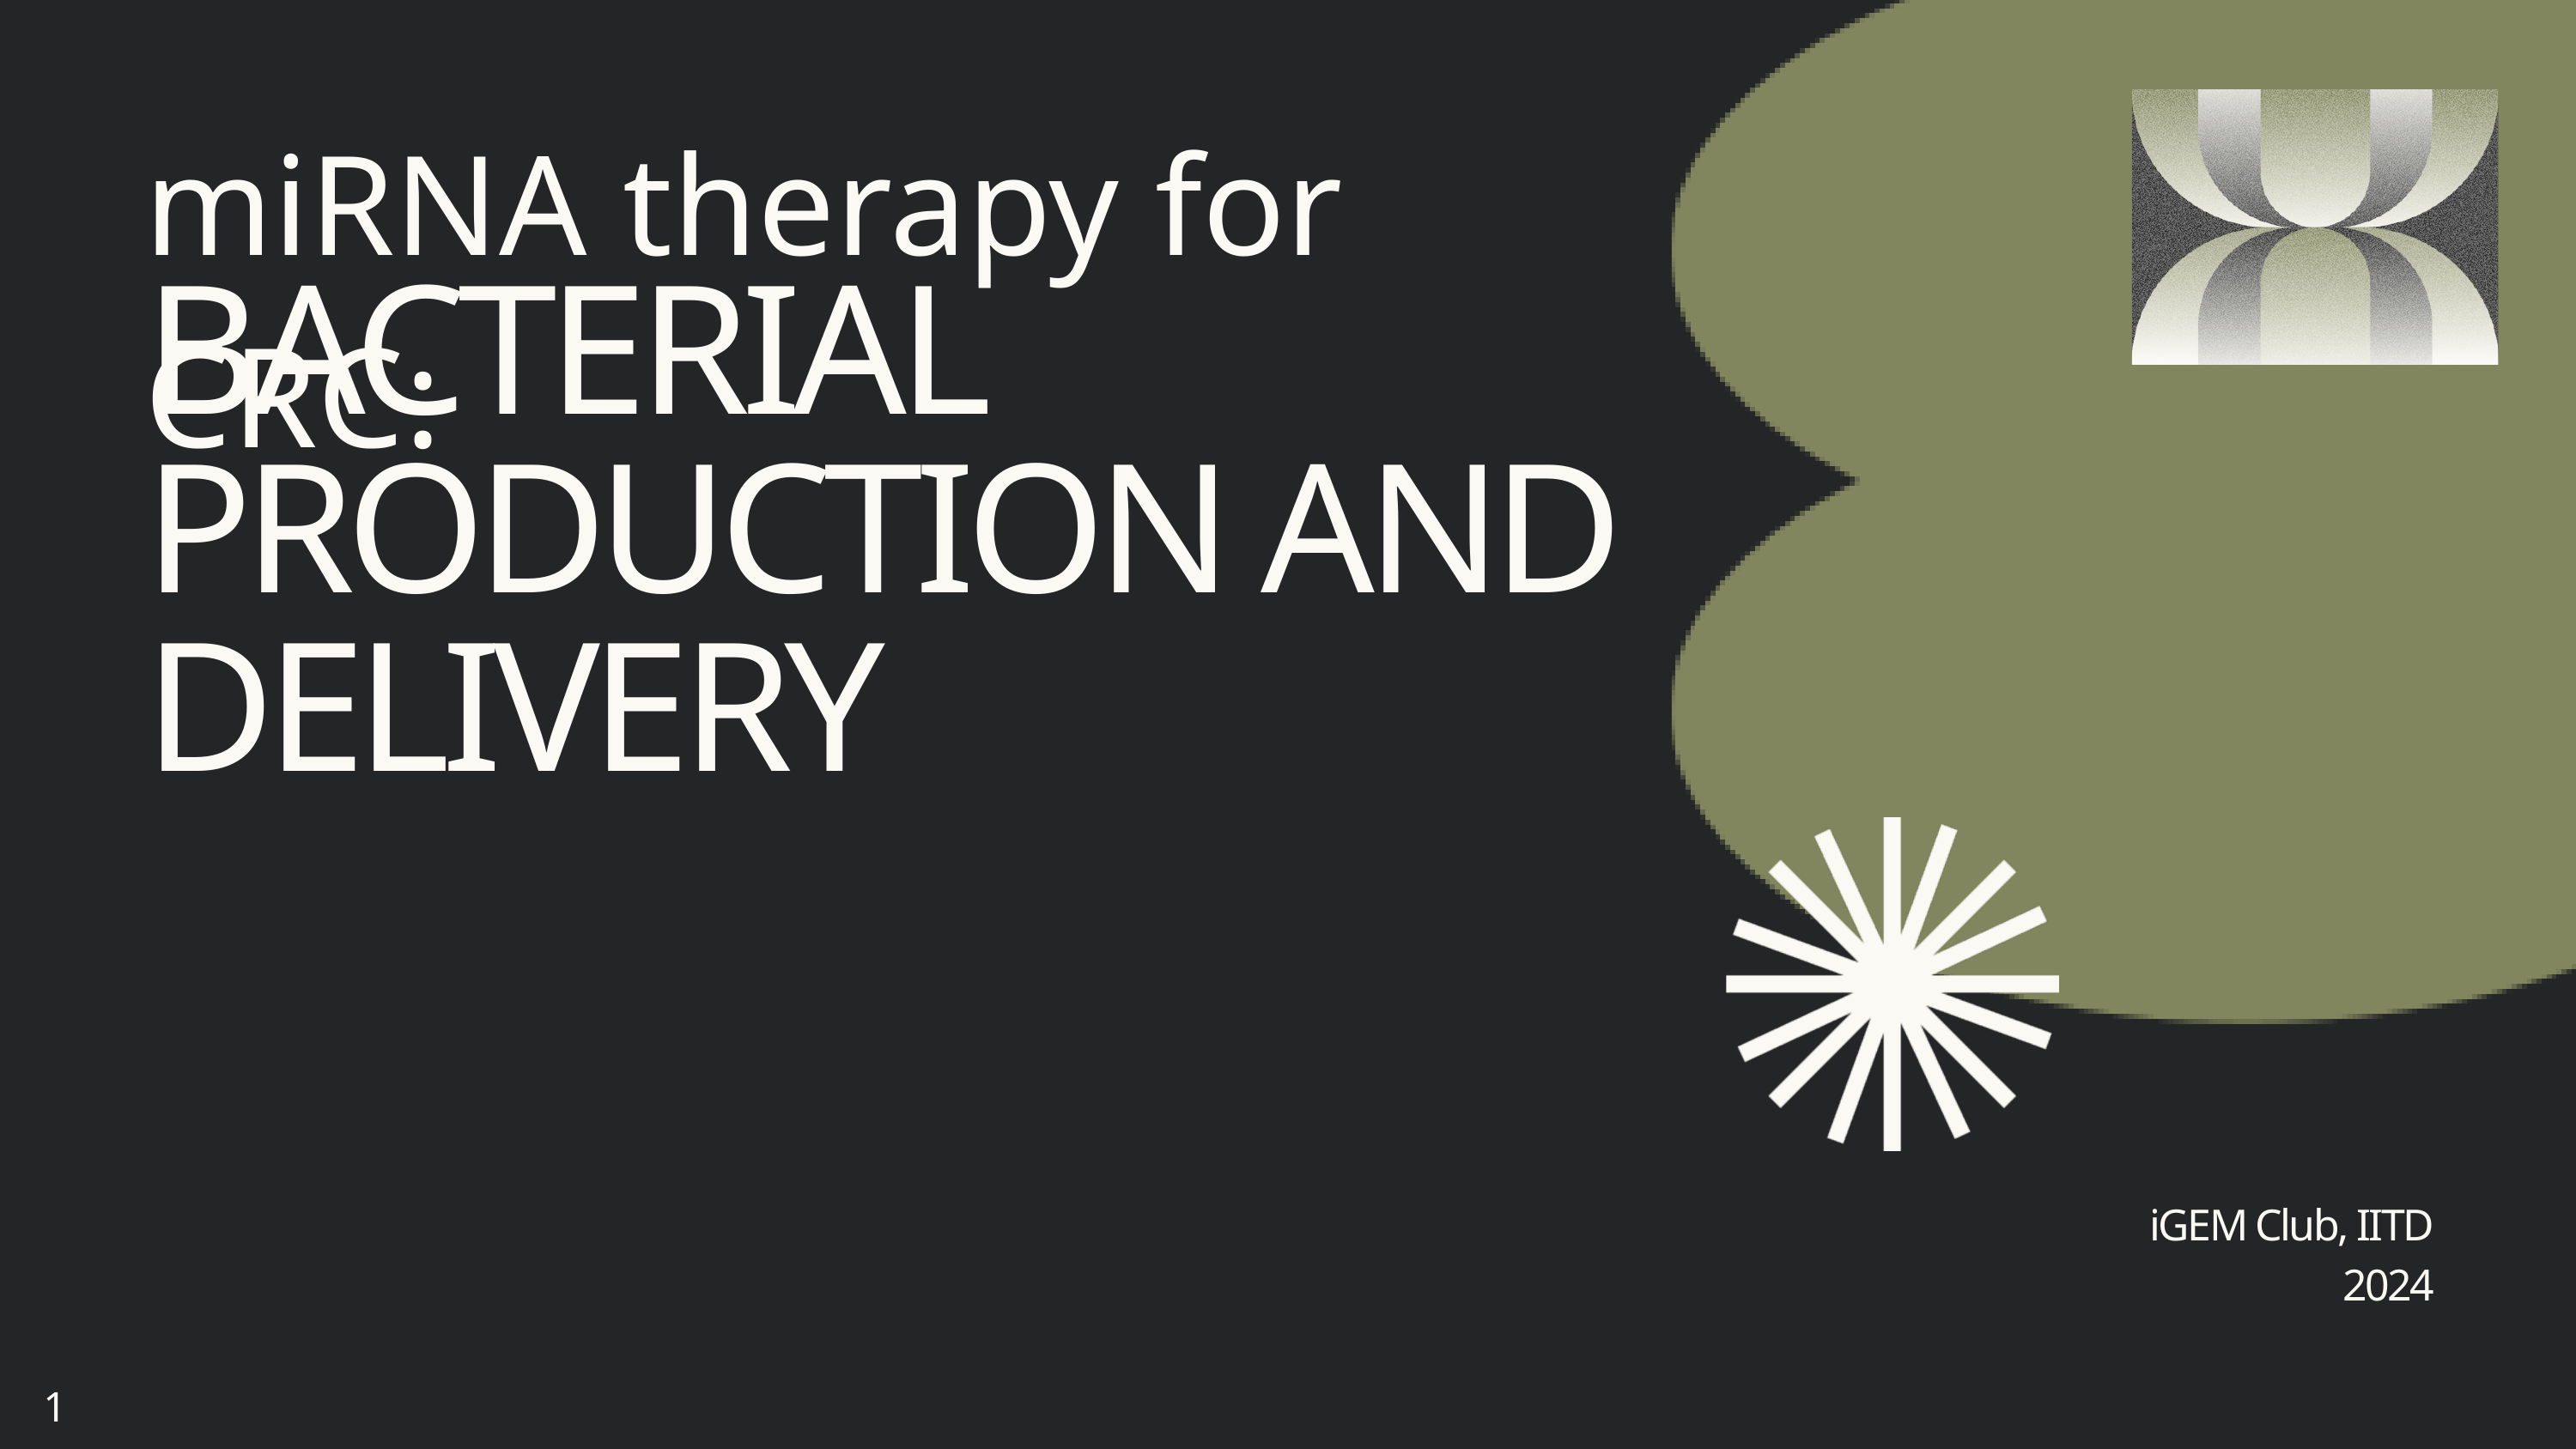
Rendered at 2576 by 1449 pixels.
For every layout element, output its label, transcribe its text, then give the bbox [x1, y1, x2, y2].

text_box [1726, 817, 2059, 1151]
text_box BACTERIAL PRODUCTION AND DELIVERY [144, 270, 1727, 808]
text_box [1671, 0, 2576, 1024]
text_box miRNA therapy for CRC: [144, 89, 1458, 270]
text_box iGEM Club, IITD 2024 [1671, 1188, 2434, 1309]
text_box [2131, 89, 2499, 366]
text_box 1 [43, 1363, 55, 1430]
